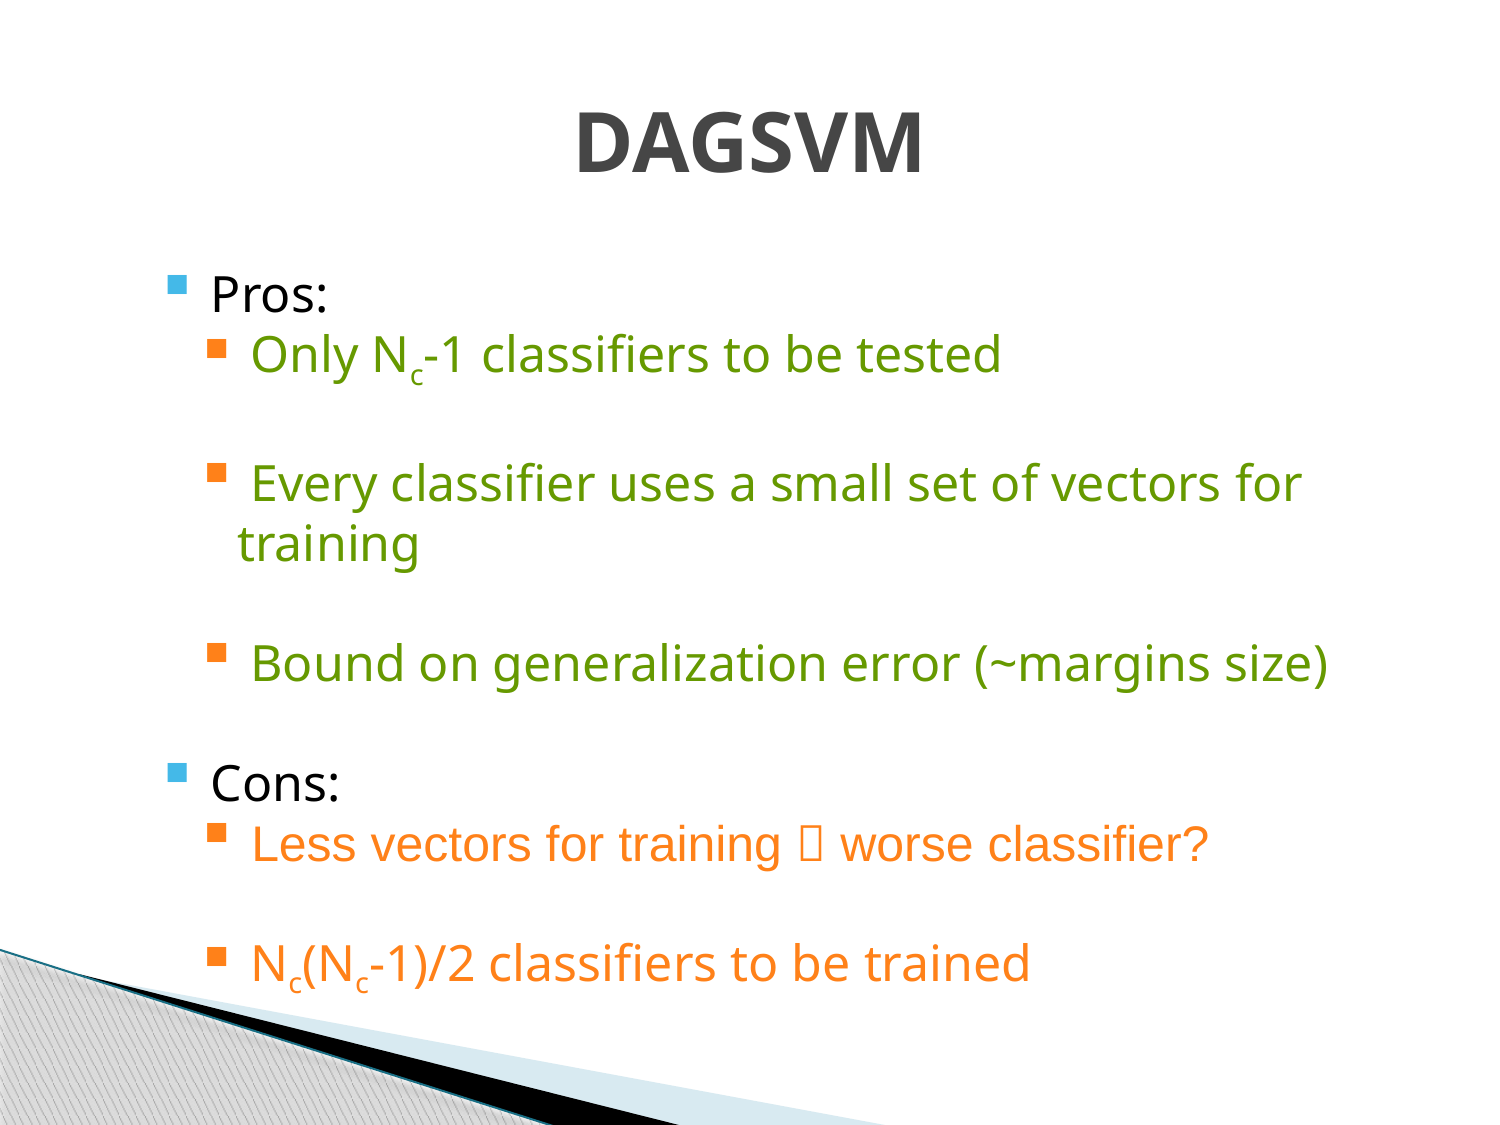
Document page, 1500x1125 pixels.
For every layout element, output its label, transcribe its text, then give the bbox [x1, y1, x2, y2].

text_box Pros: Only Nc-1 classifiers to be tested Every classifier uses a small set of vectors for training Bound on generalization error (~margins size) Cons: Less vectors for training  worse classifier? Nc(Nc-1)/2 classifiers to be trained [147, 255, 1500, 1007]
title DAGSVM [75, 45, 1425, 233]
